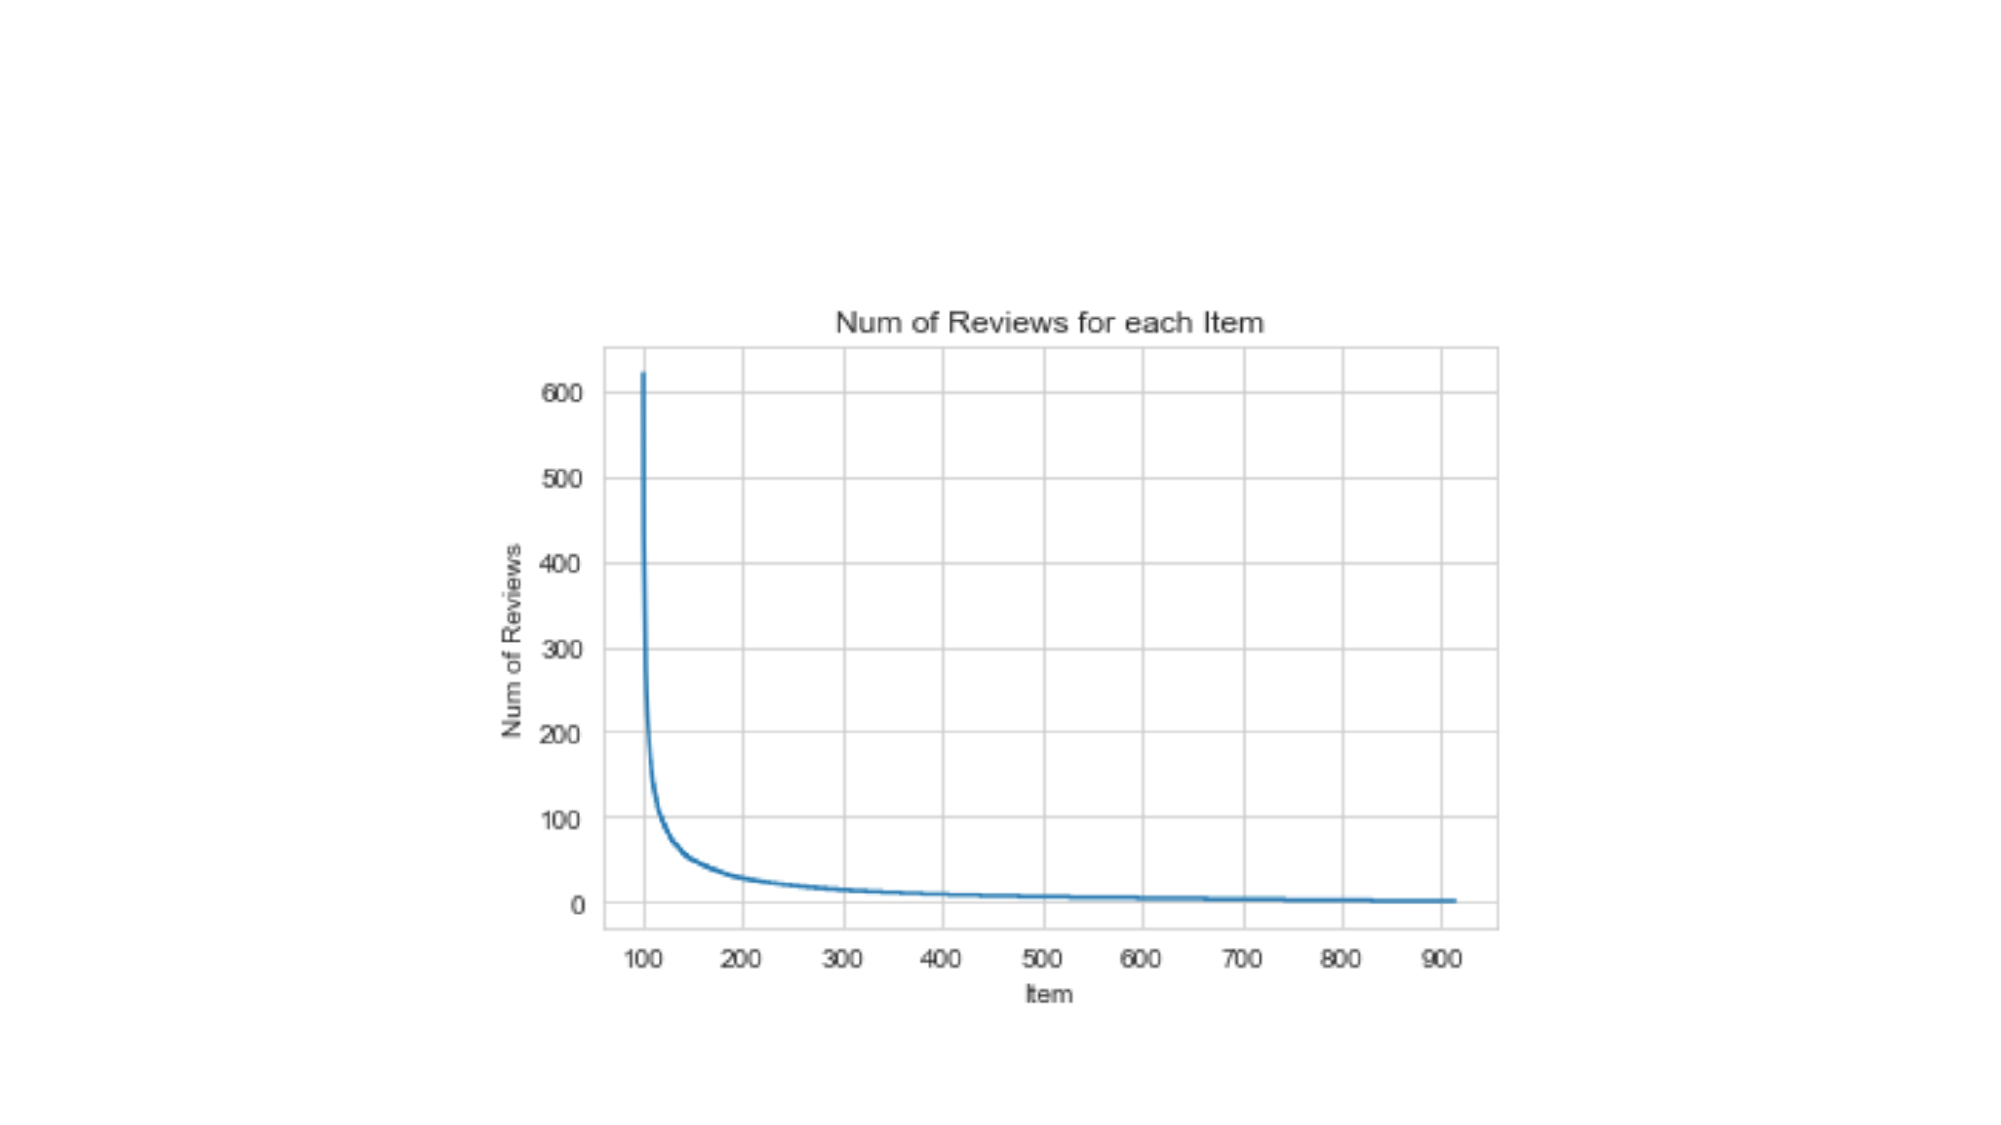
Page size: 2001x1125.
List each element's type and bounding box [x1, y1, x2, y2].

list [490, 299, 1510, 1014]
